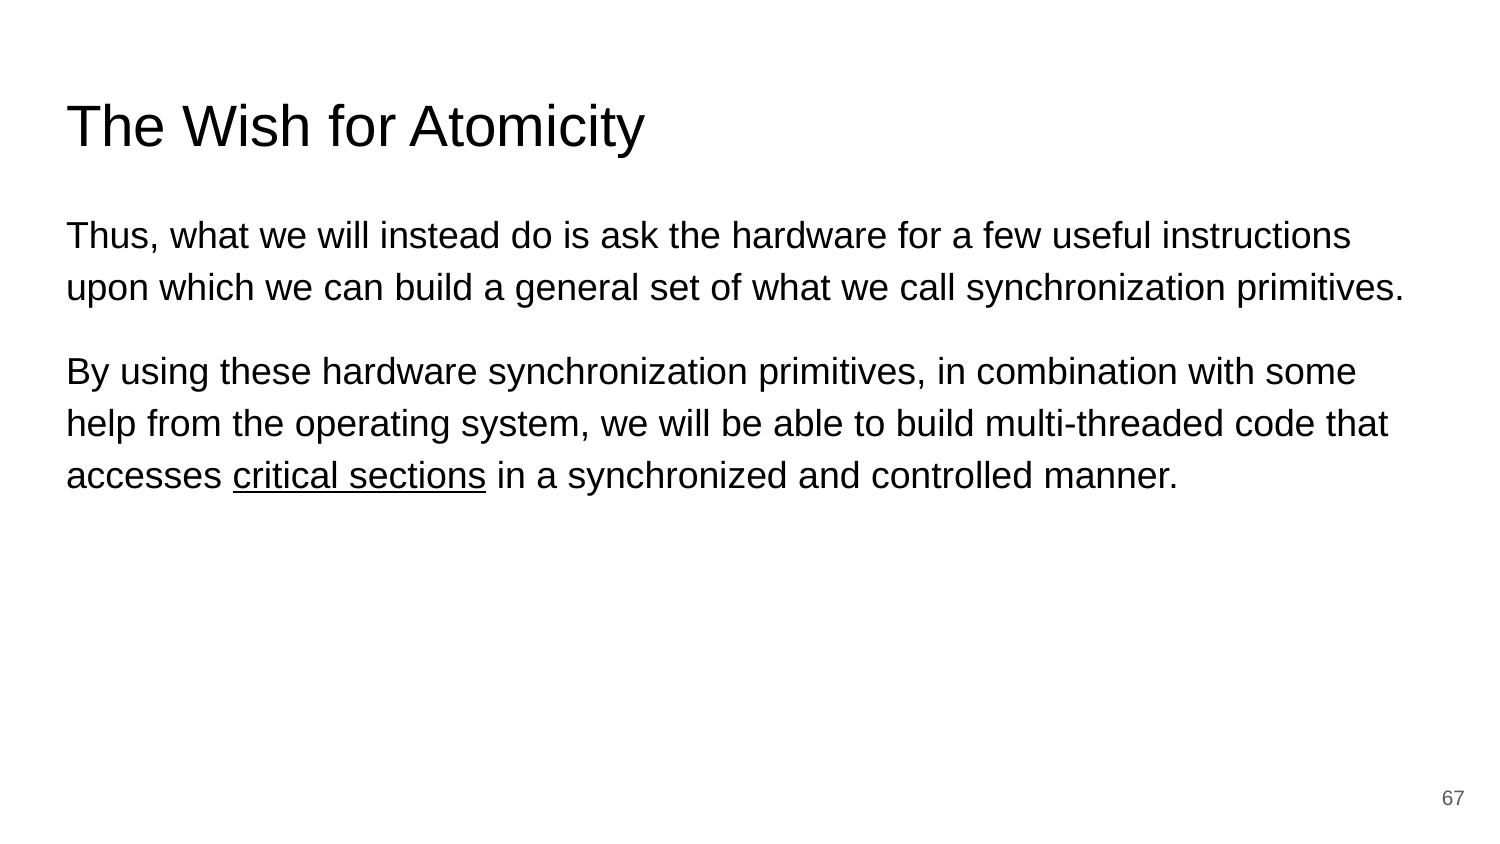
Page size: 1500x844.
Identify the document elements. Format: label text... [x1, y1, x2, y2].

slide_number 67 [1389, 764, 1480, 830]
title The Wish for Atomicity [51, 72, 1449, 167]
list Thus, what we will instead do is ask the hardware for a few useful instructions upon which we can build a general set of what we call synchronization primitives. By using these hardware synchronization primitives, in combination with some help from the operating system, we will be able to build multi-threaded code that accesses critical sections in a synchronized and controlled manner. [51, 189, 1449, 750]
